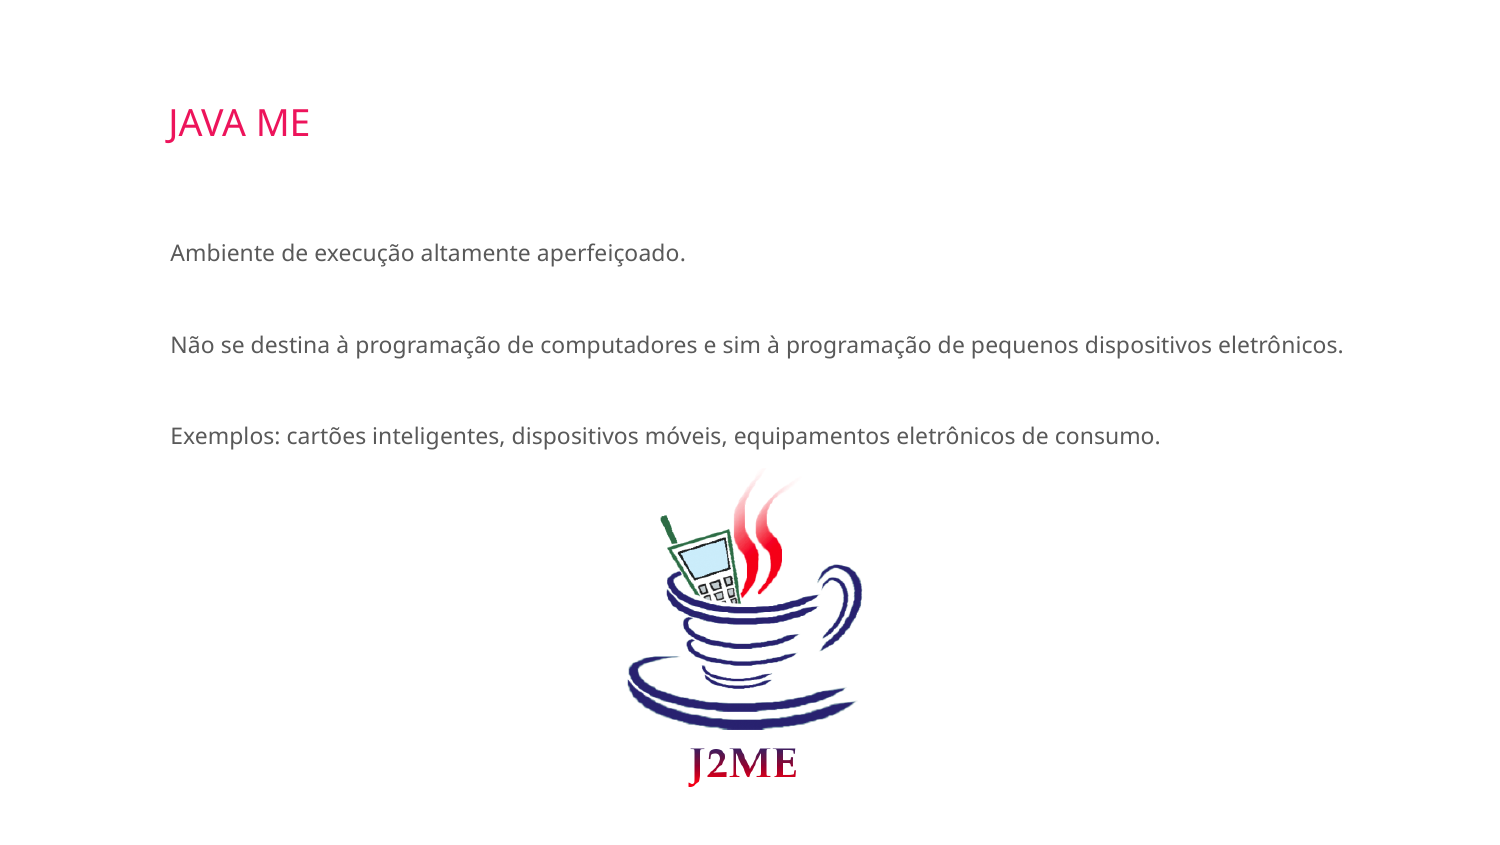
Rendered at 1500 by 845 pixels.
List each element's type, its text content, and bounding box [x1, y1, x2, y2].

picture [537, 441, 962, 845]
text_box Ambiente de execução altamente aperfeiçoado. Não se destina à programação de computadores e sim à programação de pequenos dispositivos eletrônicos. Exemplos: cartões inteligentes, dispositivos móveis, equipamentos eletrônicos de consumo. [80, 217, 1415, 622]
text_box JAVA ME [153, 91, 1023, 151]
